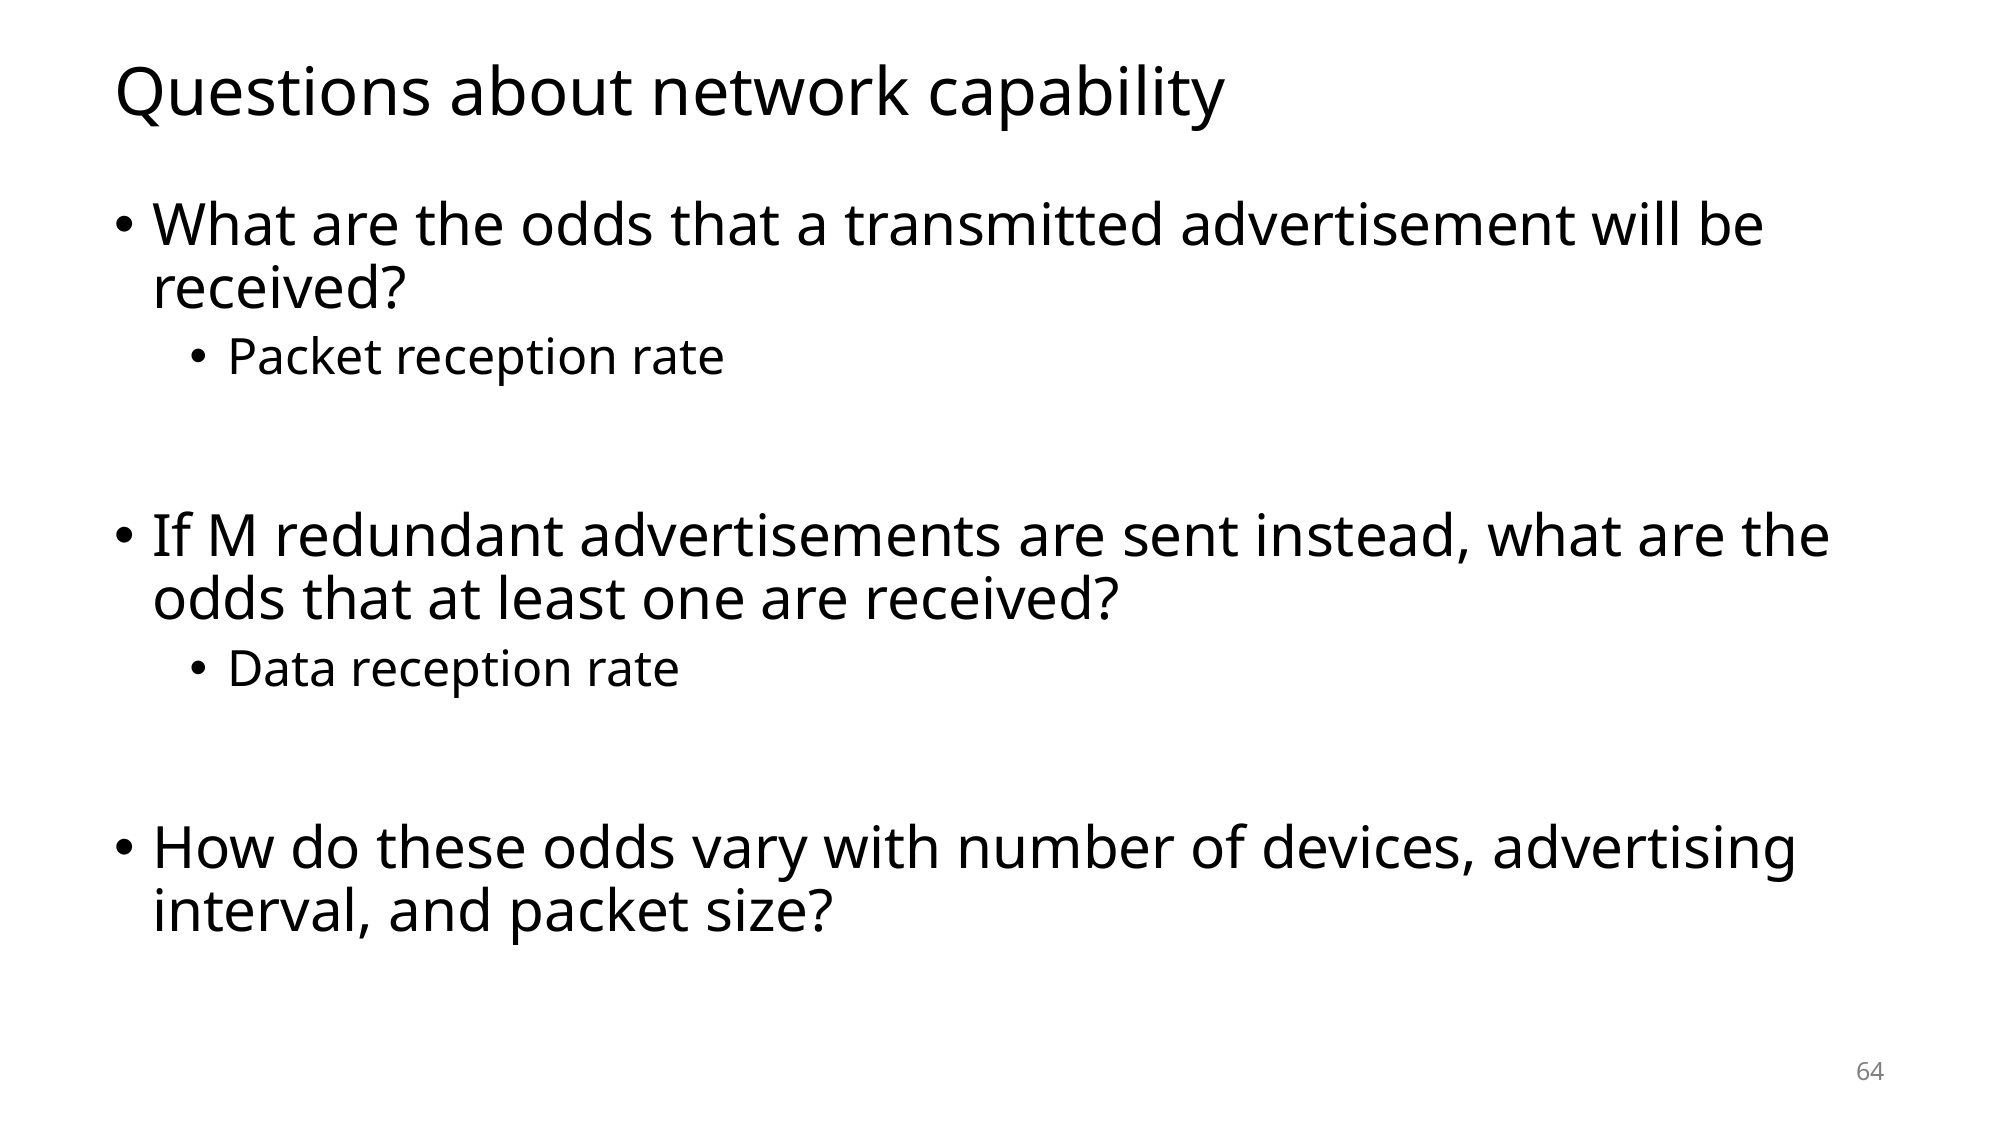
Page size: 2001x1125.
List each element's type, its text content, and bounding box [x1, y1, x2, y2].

list What are the odds that a transmitted advertisement will be received? Packet reception rate If M redundant advertisements are sent instead, what are the odds that at least one are received? Data reception rate How do these odds vary with number of devices, advertising interval, and packet size? [99, 187, 1900, 1013]
title Questions about network capability [99, 37, 1900, 150]
slide_number 64 [1749, 1042, 1900, 1103]
